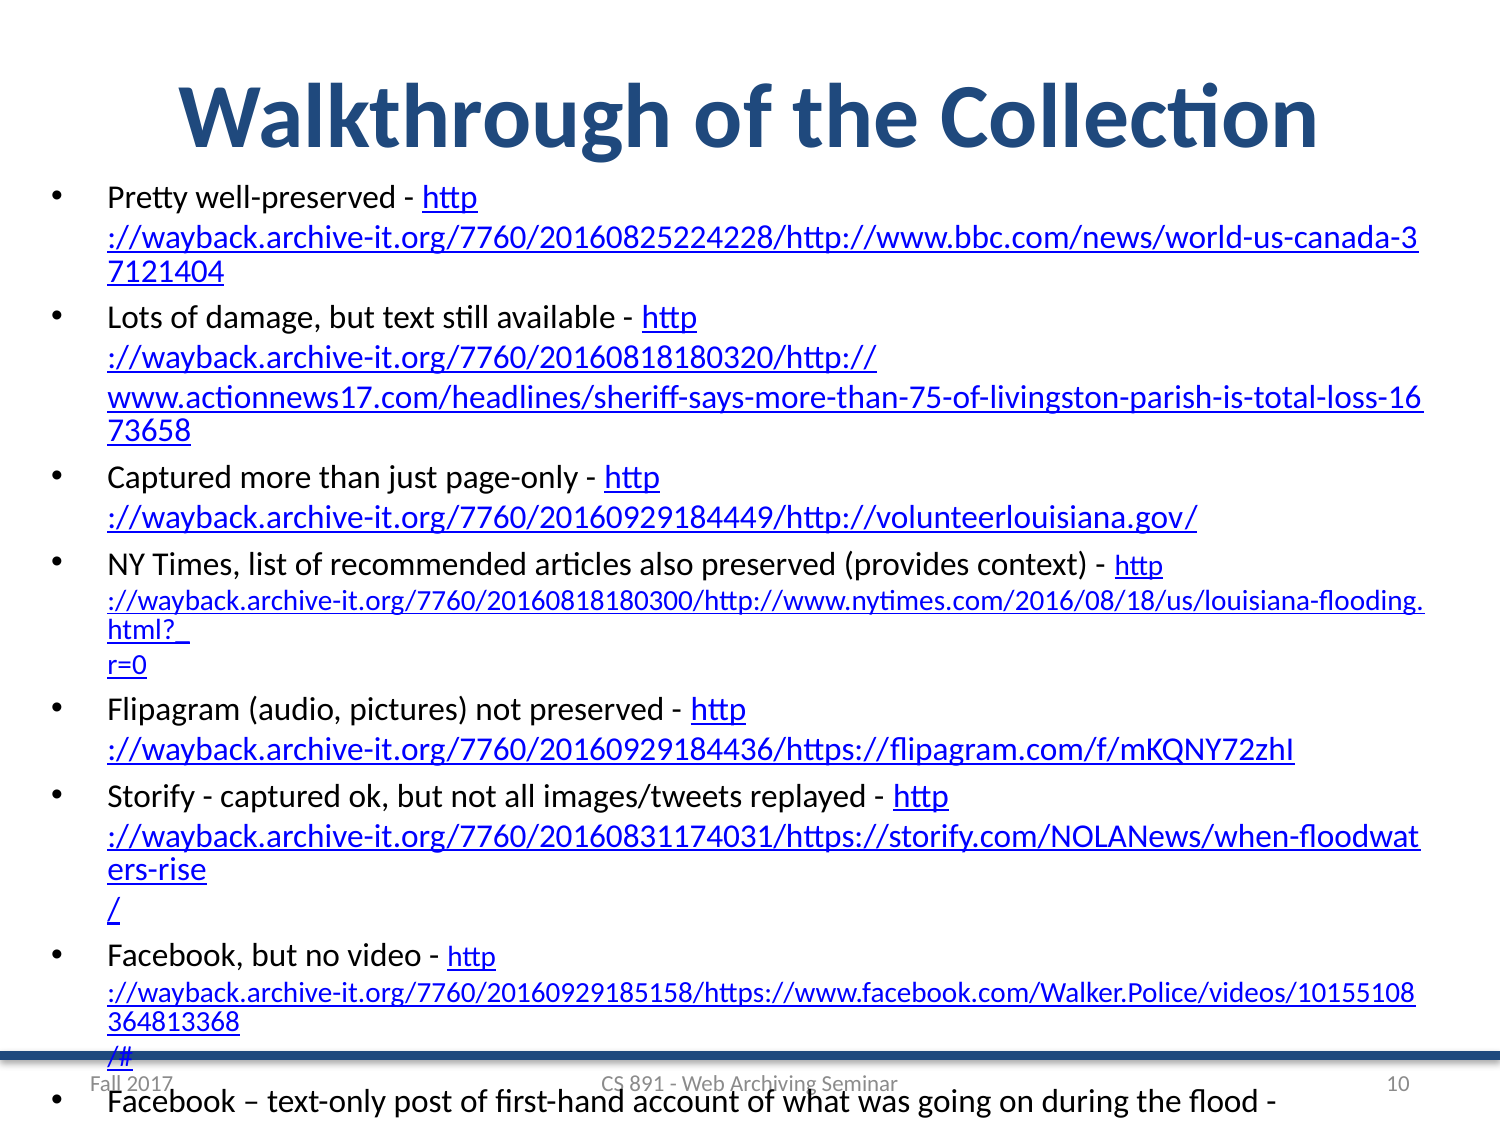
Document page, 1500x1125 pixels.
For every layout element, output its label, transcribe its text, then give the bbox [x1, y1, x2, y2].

slide_number Fall 2017 [75, 1062, 425, 1103]
slide_number 10 [1074, 1062, 1425, 1103]
footer CS 891 - Web Archiving Seminar [512, 1062, 988, 1103]
list Pretty well-preserved - http://wayback.archive-it.org/7760/20160825224228/http://www.bbc.com/news/world-us-canada-37121404 Lots of damage, but text still available - http://wayback.archive-it.org/7760/20160818180320/http://www.actionnews17.com/headlines/sheriff-says-more-than-75-of-livingston-parish-is-total-loss-1673658 Captured more than just page-only - http://wayback.archive-it.org/7760/20160929184449/http://volunteerlouisiana.gov/ NY Times, list of recommended articles also preserved (provides context) - http://wayback.archive-it.org/7760/20160818180300/http://www.nytimes.com/2016/08/18/us/louisiana-flooding.html?_r=0 Flipagram (audio, pictures) not preserved - http://wayback.archive-it.org/7760/20160929184436/https://flipagram.com/f/mKQNY72zhI Storify - captured ok, but not all images/tweets replayed - http://wayback.archive-it.org/7760/20160831174031/https://storify.com/NOLANews/when-floodwaters-rise/ Facebook, but no video - http://wayback.archive-it.org/7760/20160929185158/https://www.facebook.com/Walker.Police/videos/10155108364813368/# Facebook – text-only post of first-hand account of what was going on during the flood - http://wayback.archive-it.org/7760/20160826124539/https://www.facebook.com/itsreininghorses/posts/10106070923387895/ [36, 168, 1445, 1049]
title Walkthrough of the Collection [75, 33, 1425, 168]
